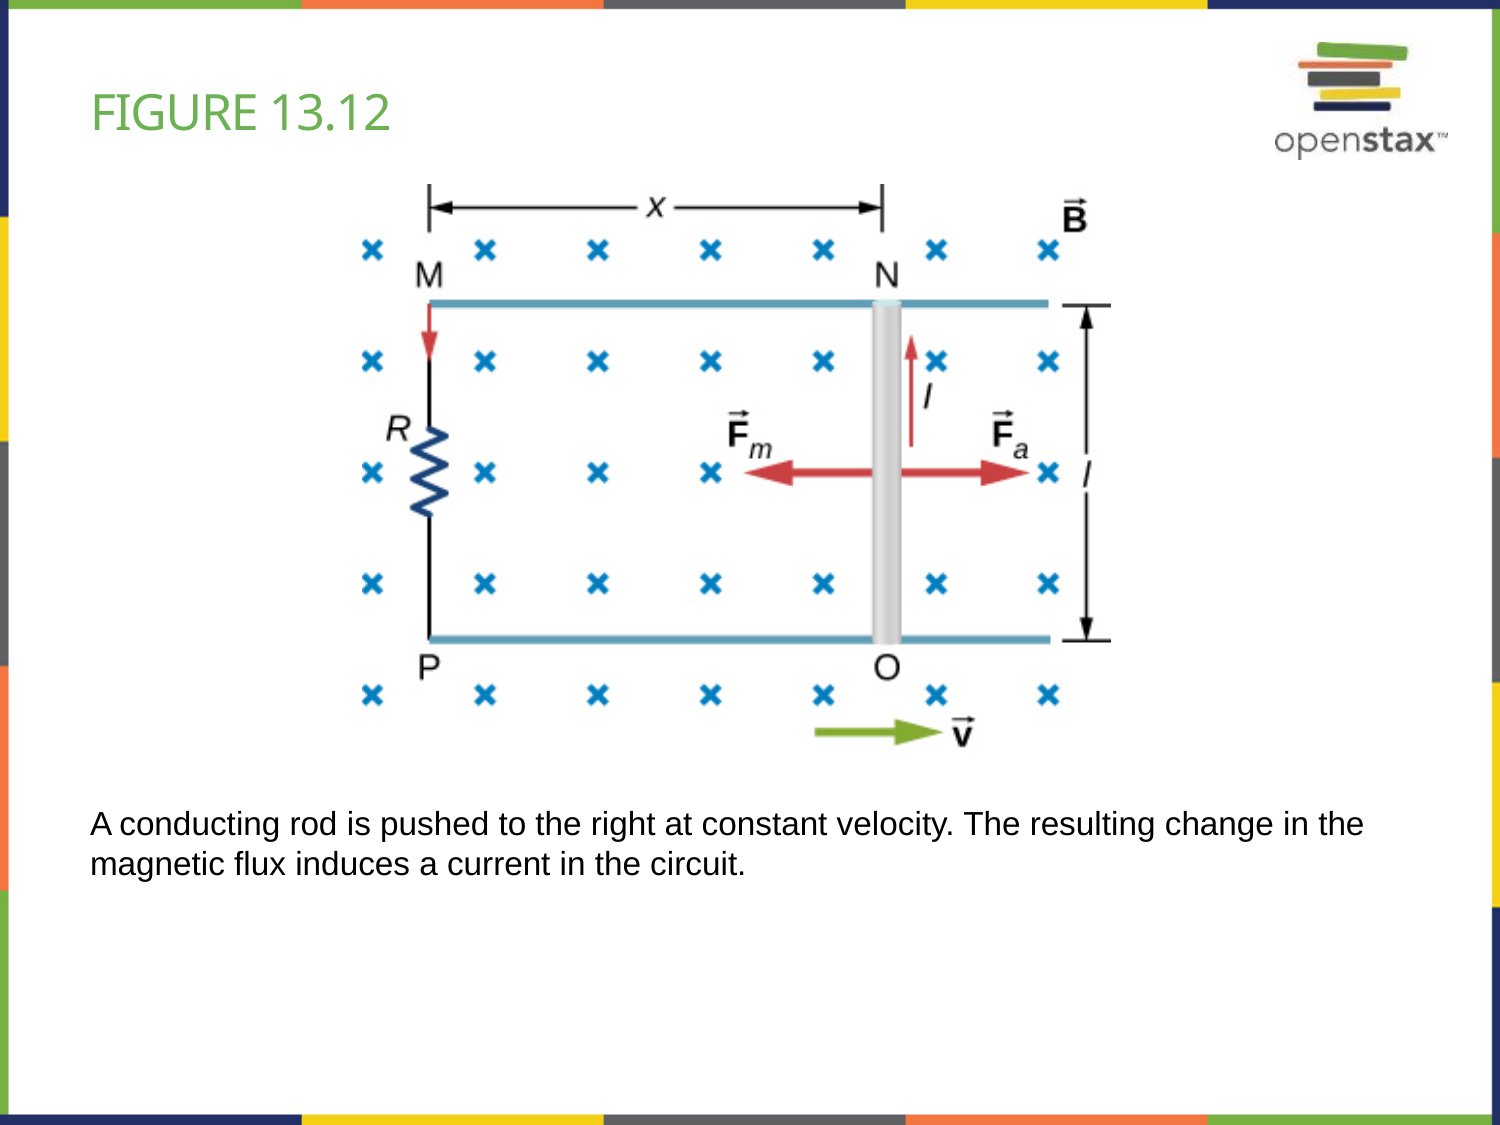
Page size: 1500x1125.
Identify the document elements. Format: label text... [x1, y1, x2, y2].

title Figure 13.12 [75, 39, 1275, 148]
picture [0, 0, 1500, 1125]
list A conducting rod is pushed to the right at constant velocity. The resulting change in the magnetic flux induces a current in the circuit. [75, 794, 1398, 986]
